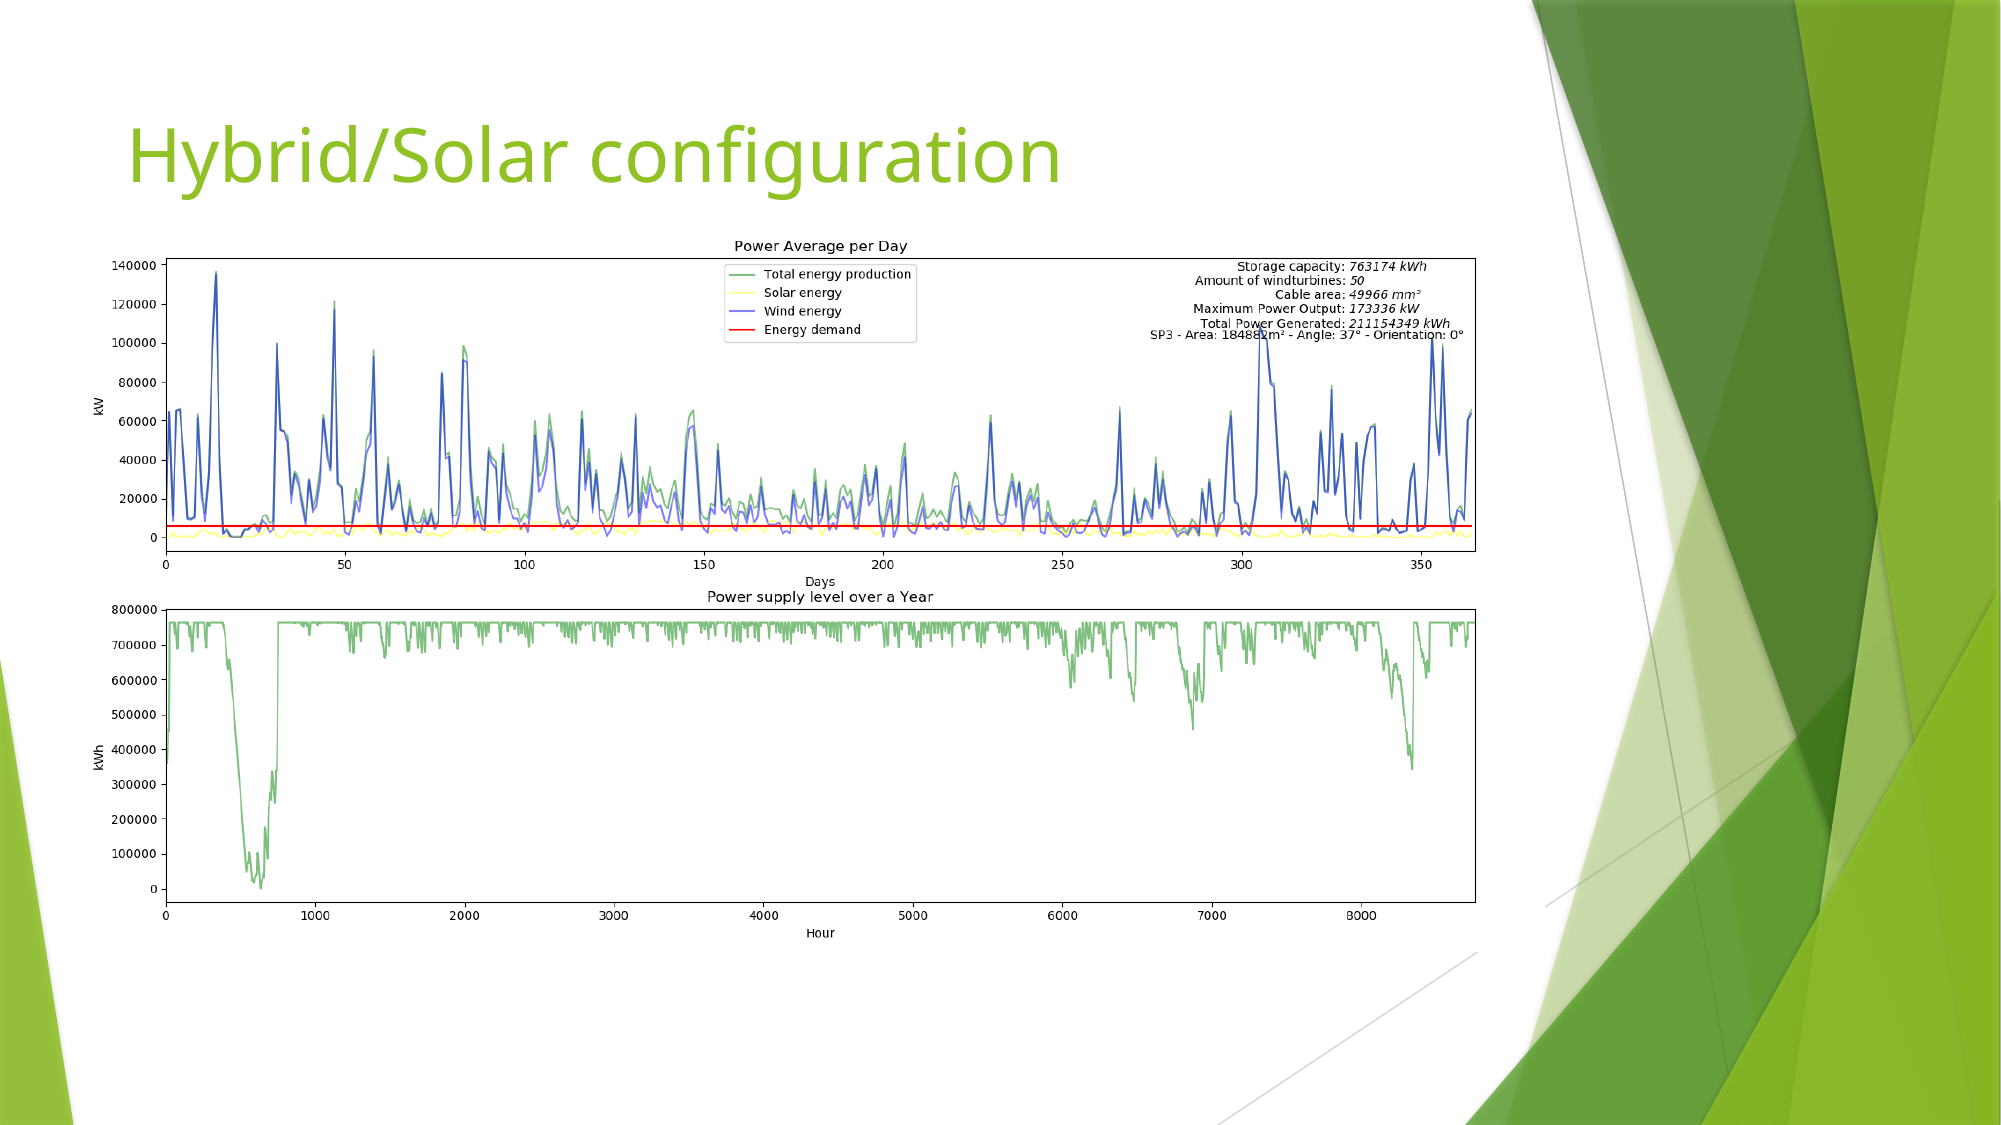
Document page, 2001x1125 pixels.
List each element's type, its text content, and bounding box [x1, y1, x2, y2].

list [71, 227, 1545, 952]
title Hybrid/Solar configuration [111, 99, 1522, 226]
